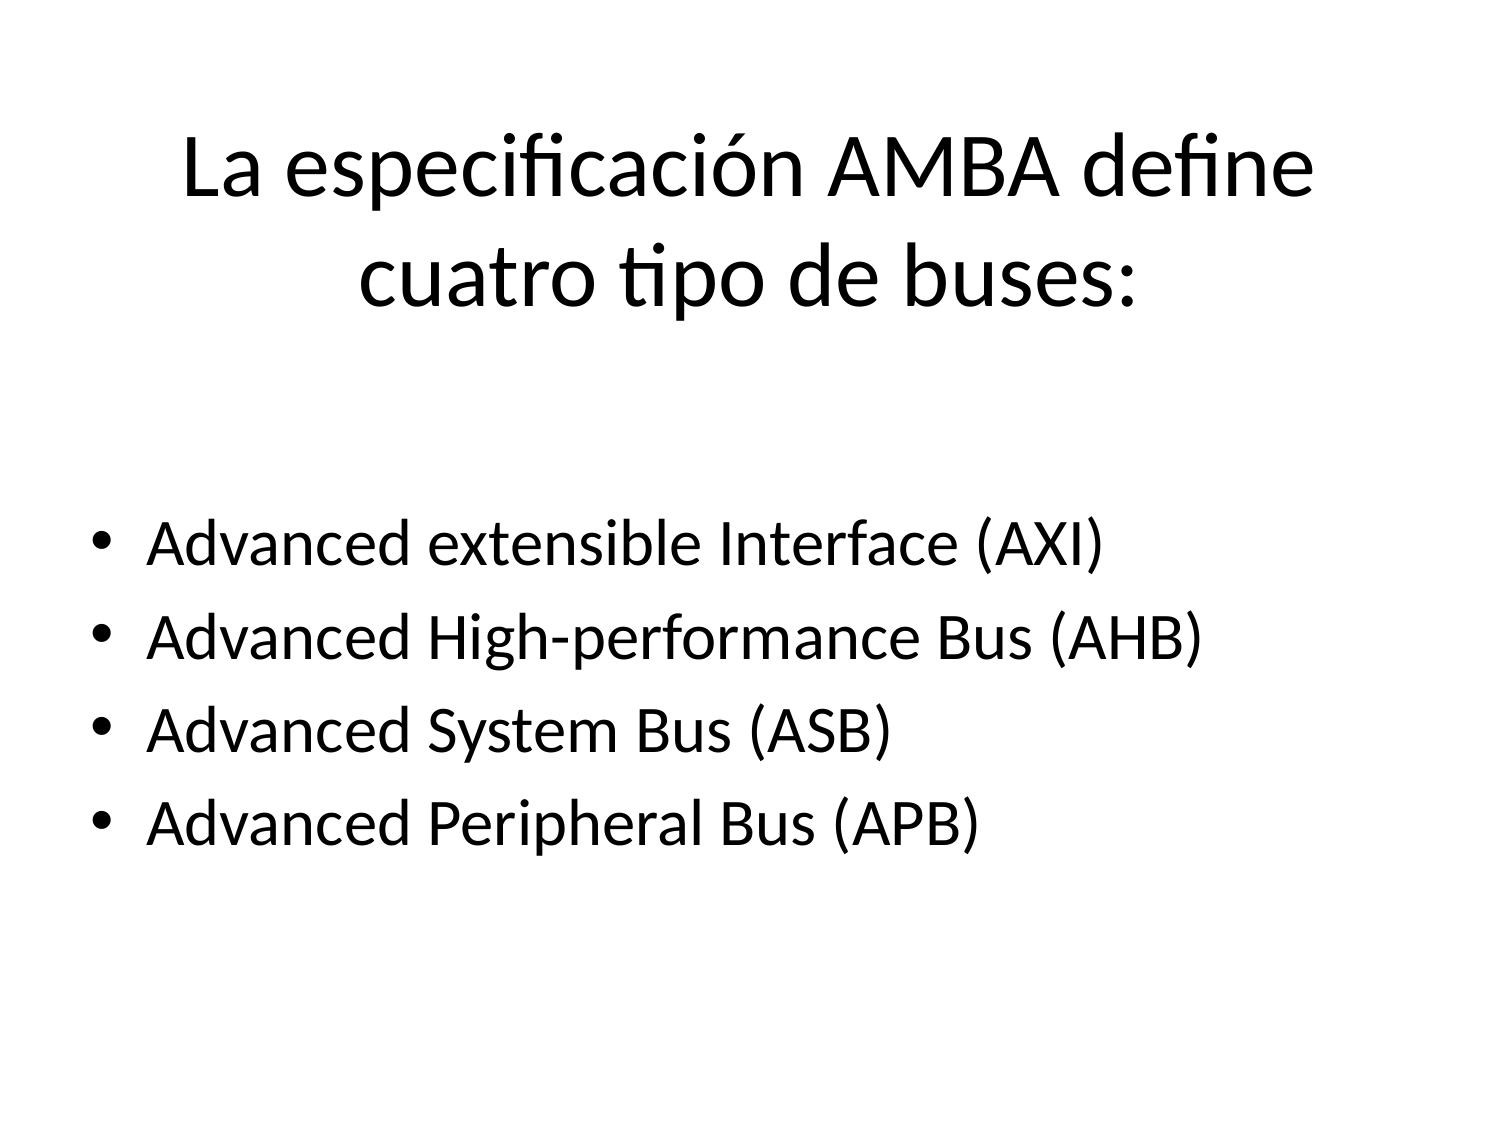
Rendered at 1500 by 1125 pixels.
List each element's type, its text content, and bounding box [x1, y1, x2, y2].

title La especificación AMBA define cuatro tipo de buses: [75, 45, 1425, 386]
list Advanced extensible Interface (AXI) Advanced High-performance Bus (AHB) Advanced System Bus (ASB) Advanced Peripheral Bus (APB) [75, 491, 1425, 1005]
